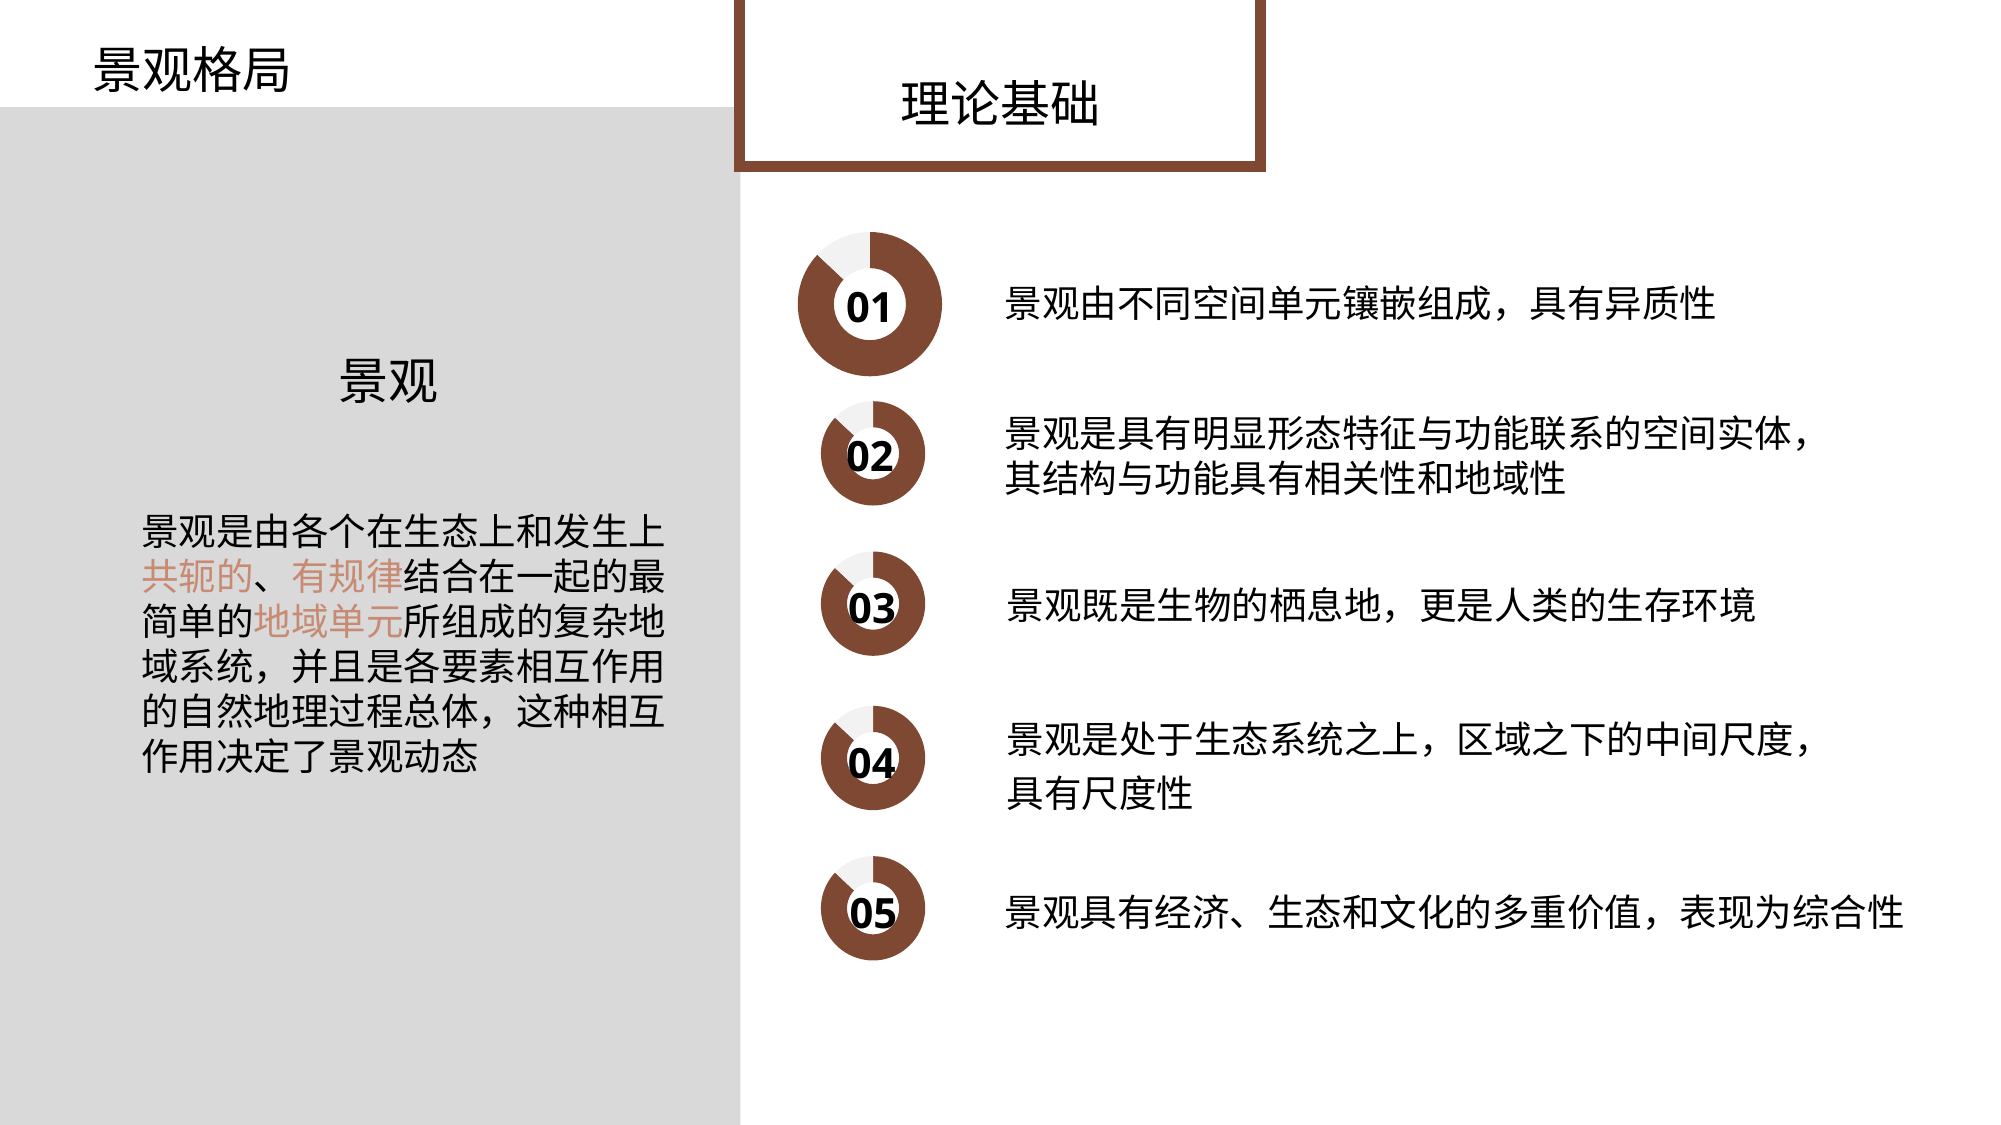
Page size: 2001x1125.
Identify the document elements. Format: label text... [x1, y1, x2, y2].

text_box 景观是由各个在生态上和发生上共轭的、有规律结合在一起的最简单的地域单元所组成的复杂地域系统，并且是各要素相互作用的自然地理过程总体，这种相互作用决定了景观动态 [126, 500, 696, 786]
text_box 景观格局 [2, 2, 383, 107]
chart [772, 229, 990, 660]
text_box [739, 0, 1261, 168]
text_box [0, 106, 741, 1125]
text_box 景观 [323, 307, 499, 417]
text_box 景观是具有明显形态特征与功能联系的空间实体，其结构与功能具有相关性和地域性 [990, 402, 1825, 508]
text_box 景观由不同空间单元镶嵌组成，具有异质性 [990, 273, 1733, 333]
text_box 景观是处于生态系统之上，区域之下的中间尺度，具有尺度性 [991, 699, 1837, 823]
chart [796, 663, 990, 964]
text_box 景观既是生物的栖息地，更是人类的生存环境 [991, 574, 1772, 634]
text_box 景观具有经济、生态和文化的多重价值，表现为综合性 [990, 881, 1920, 942]
